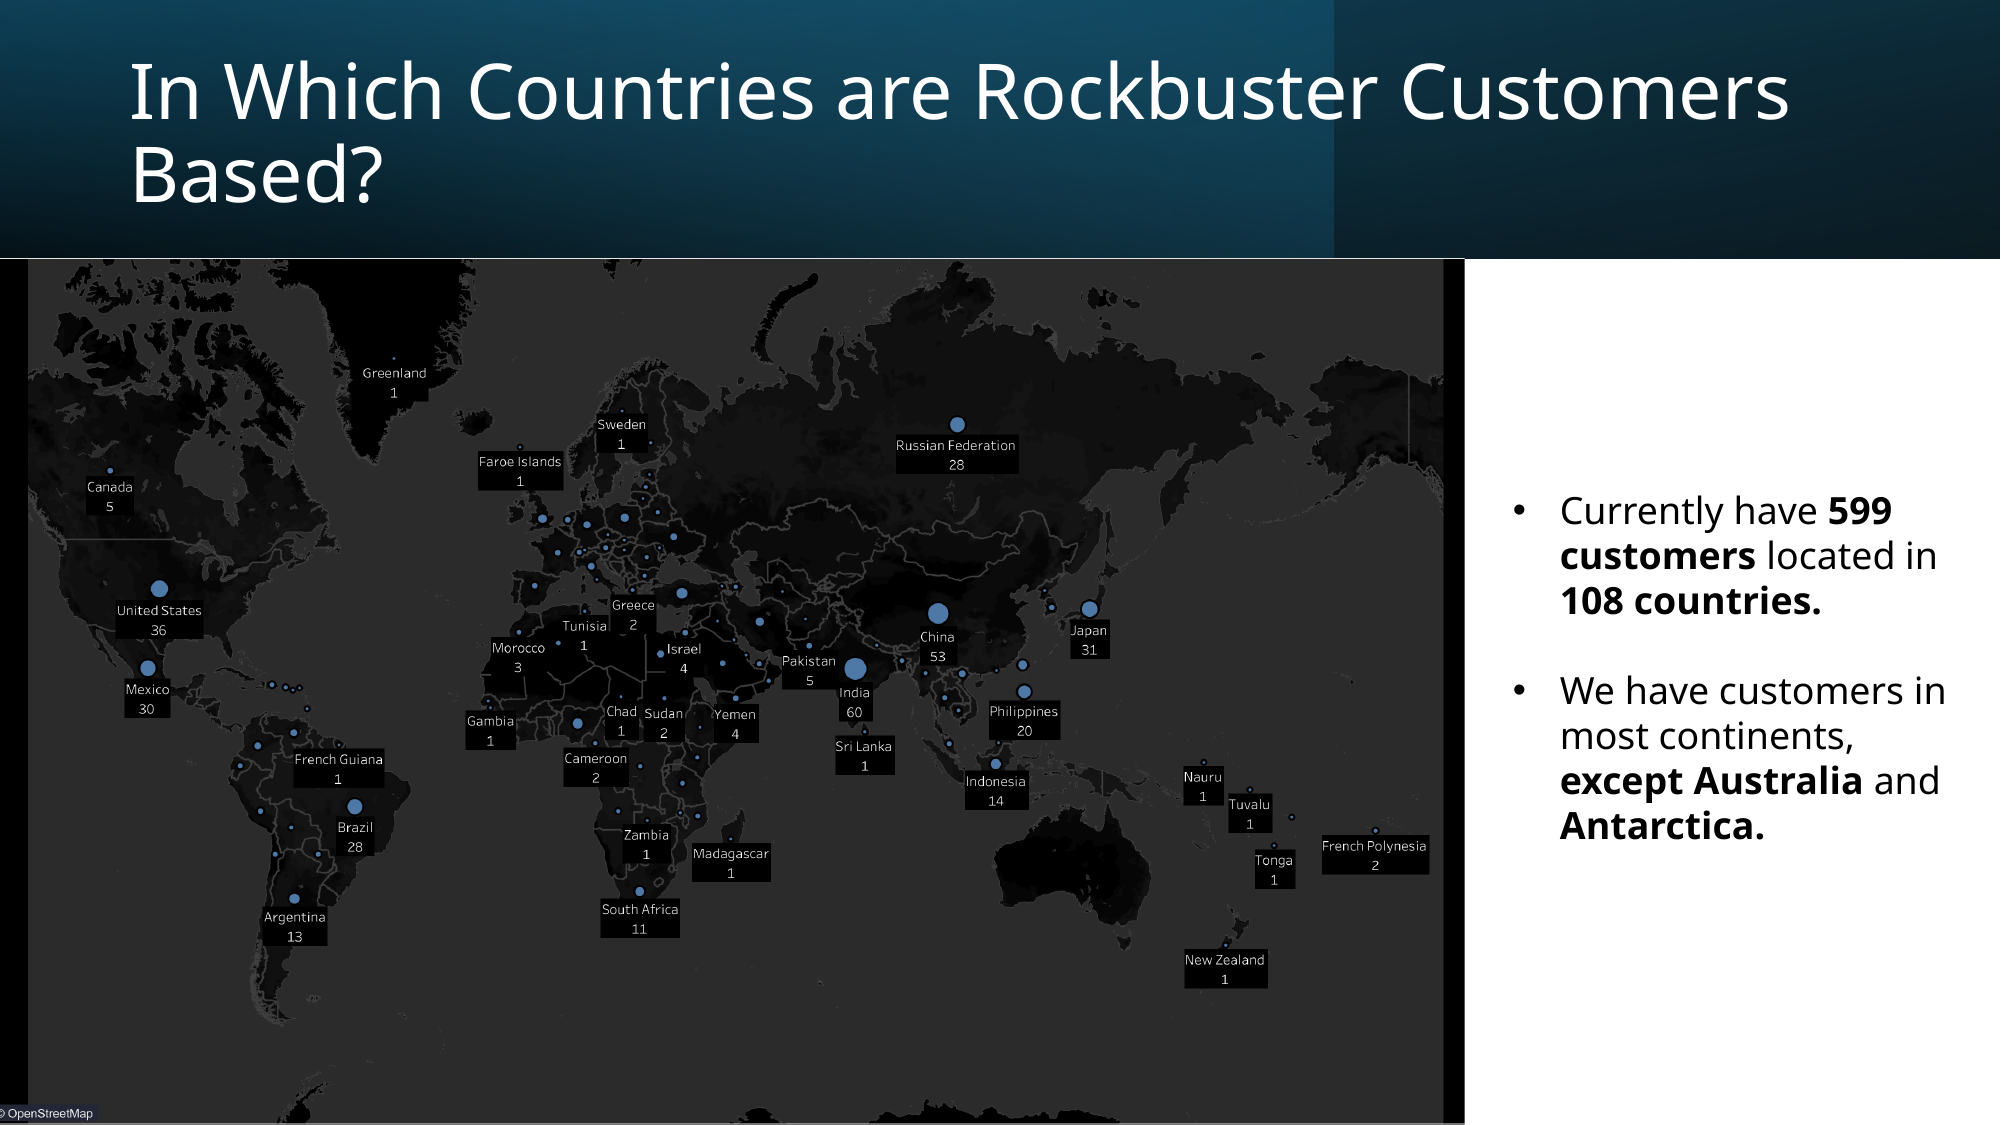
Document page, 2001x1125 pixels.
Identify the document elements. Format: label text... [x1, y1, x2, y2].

picture [0, 257, 1466, 1125]
title In Which Countries are Rockbuster Customers Based? [114, 40, 1895, 231]
text_box Currently have 599 customers located in 108 countries. We have customers in most continents, except Australia and Antarctica. [1498, 479, 1977, 900]
text_box [0, 0, 2000, 260]
text_box [1466, 260, 2000, 1125]
